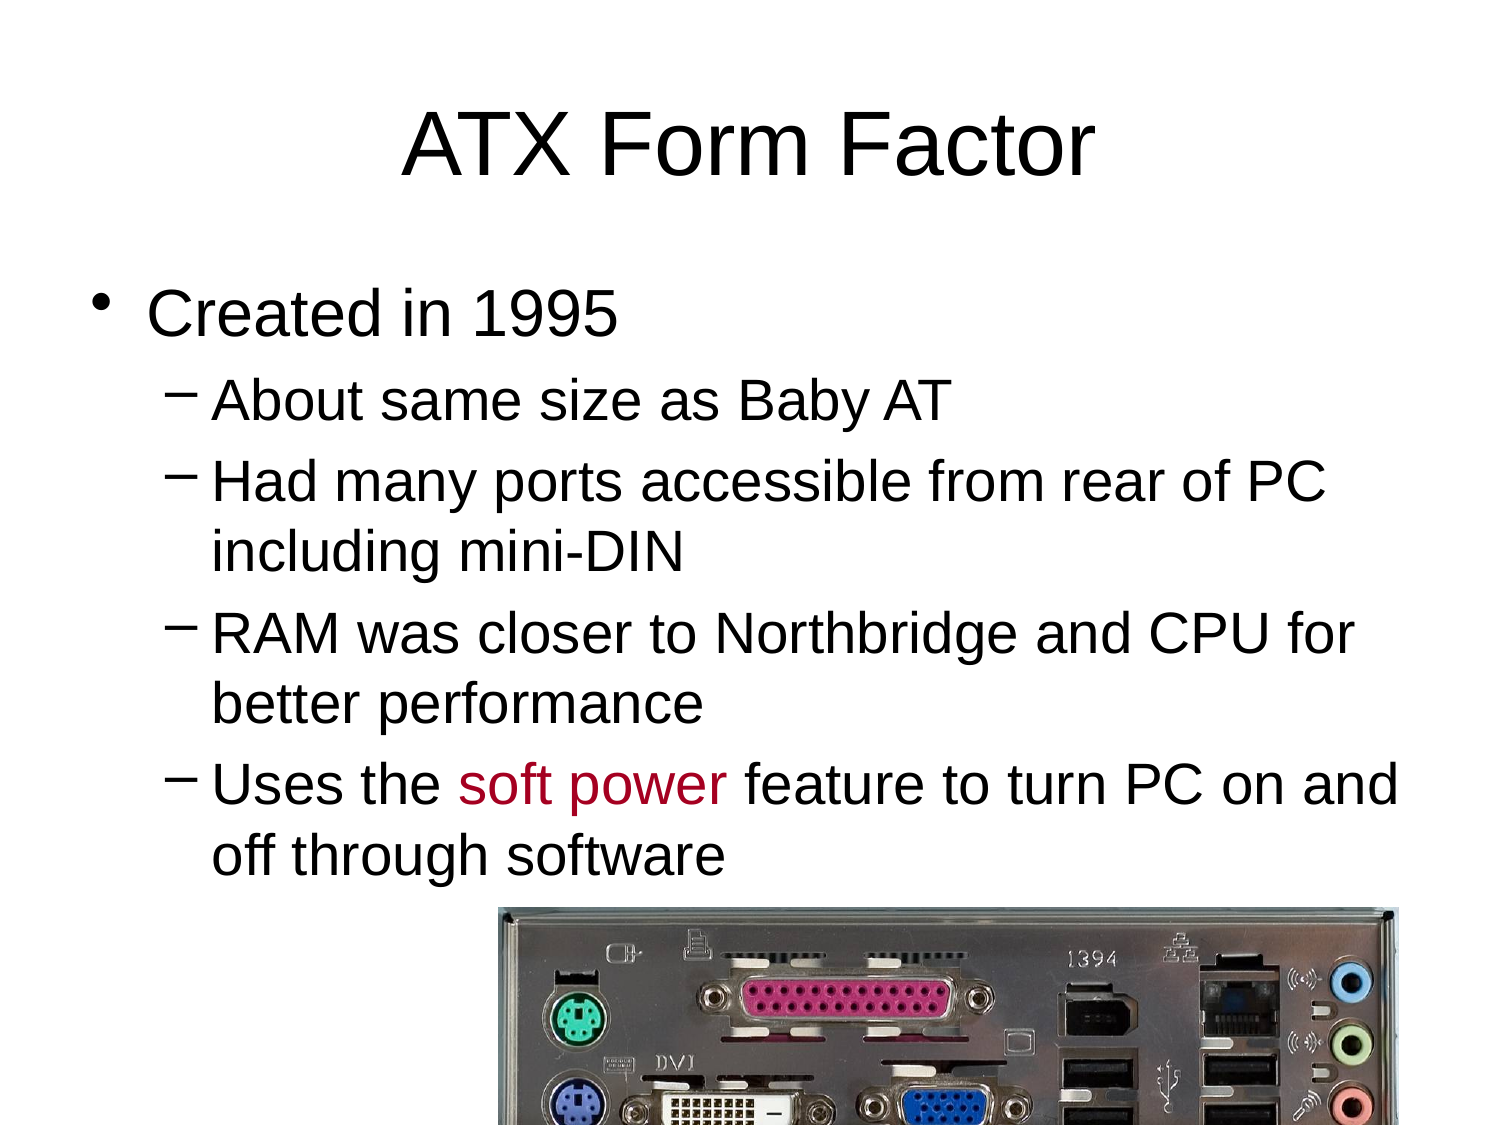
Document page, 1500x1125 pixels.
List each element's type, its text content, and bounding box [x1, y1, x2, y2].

picture [498, 907, 1400, 1125]
list Created in 1995 About same size as Baby AT Had many ports accessible from rear of PC including mini-DIN RAM was closer to Northbridge and CPU for better performance Uses the soft power feature to turn PC on and off through software [75, 262, 1425, 1005]
title ATX Form Factor [75, 45, 1425, 233]
